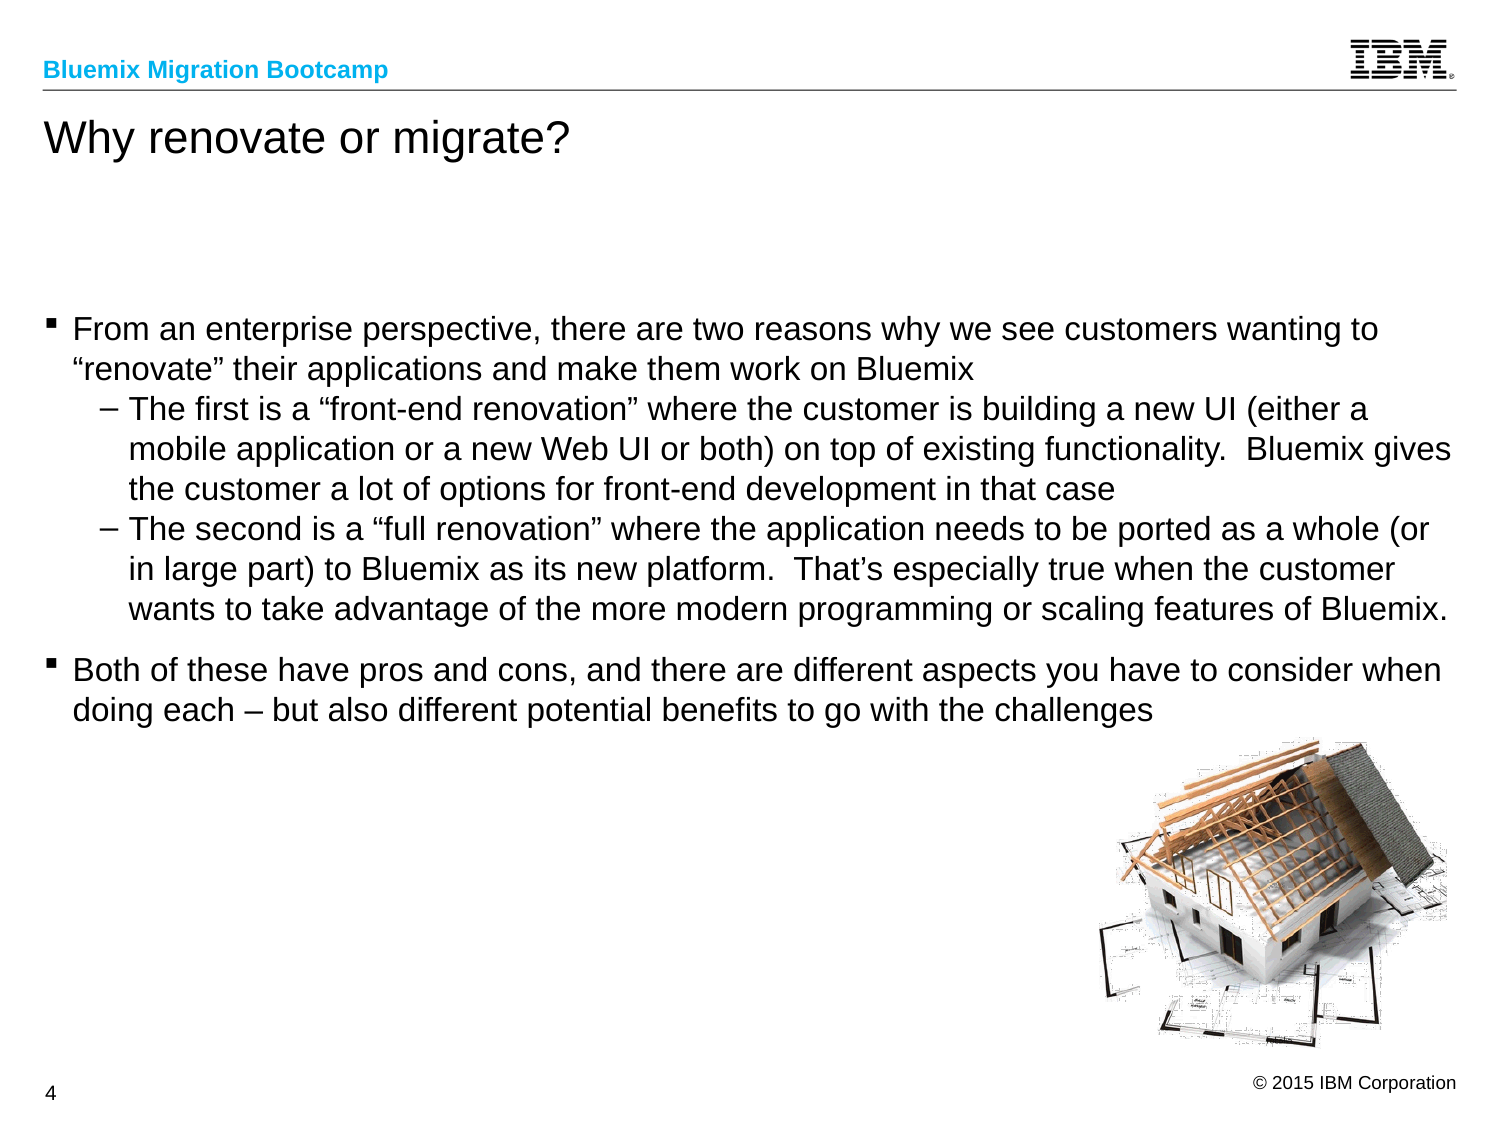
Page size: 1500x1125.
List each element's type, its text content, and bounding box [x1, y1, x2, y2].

picture [1099, 709, 1447, 1057]
picture [1336, 24, 1457, 91]
list From an enterprise perspective, there are two reasons why we see customers wanting to “renovate” their applications and make them work on Bluemix The first is a “front-end renovation” where the customer is building a new UI (either a mobile application or a new Web UI or both) on top of existing functionality. Bluemix gives the customer a lot of options for front-end development in that case The second is a “full renovation” where the application needs to be ported as a whole (or in large part) to Bluemix as its new platform. That’s especially true when the customer wants to take advantage of the more modern programming or scaling features of Bluemix. Both of these have pros and cons, and there are different aspects you have to consider when doing each – but also different potential benefits to go with the challenges [43, 299, 1463, 1039]
title Why renovate or migrate? [43, 100, 1464, 288]
